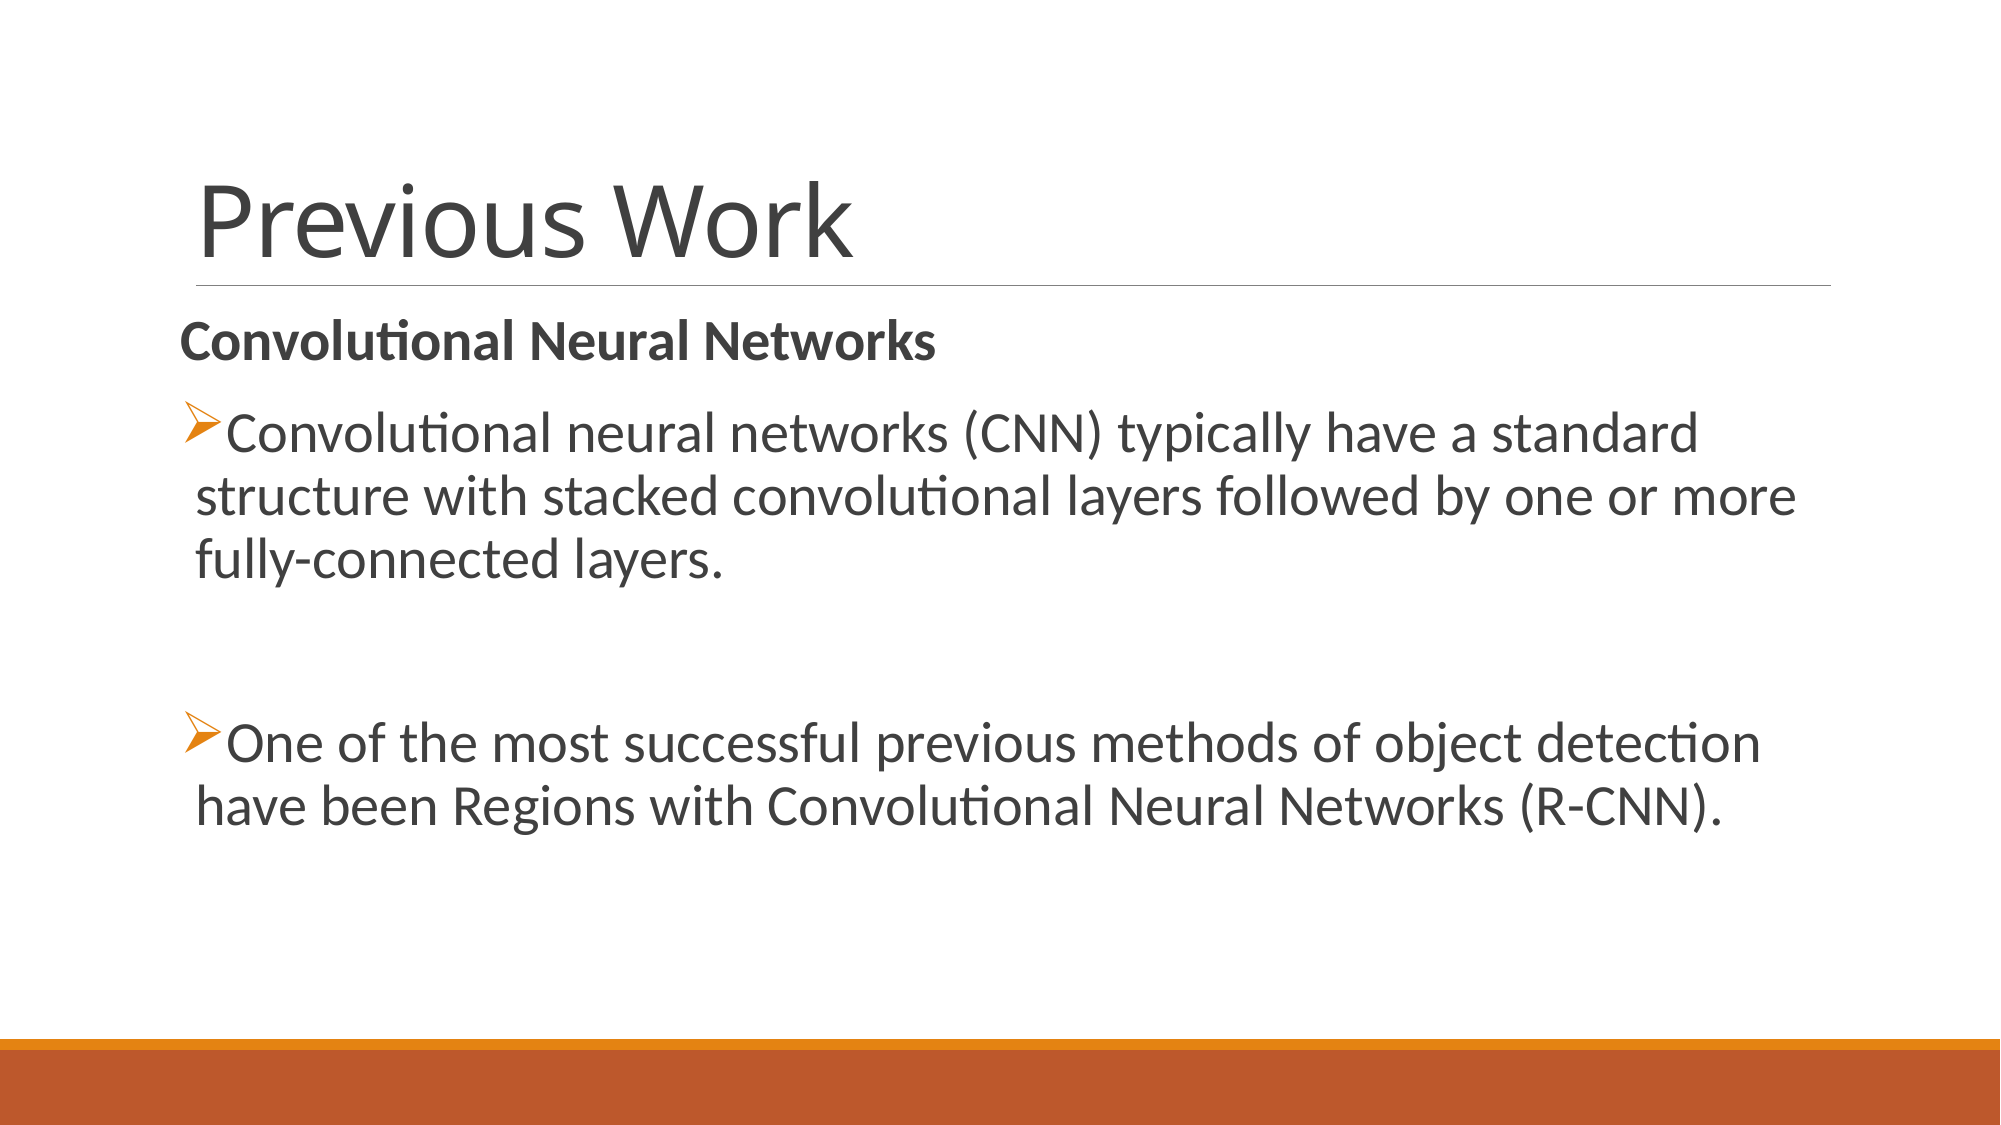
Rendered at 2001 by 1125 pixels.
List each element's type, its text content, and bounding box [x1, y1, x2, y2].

list Convolutional Neural Networks Convolutional neural networks (CNN) typically have a standard structure with stacked convolutional layers followed by one or more fully-connected layers. One of the most successful previous methods of object detection have been Regions with Convolutional Neural Networks (R-CNN). [180, 302, 1830, 963]
title Previous Work [180, 47, 1830, 285]
